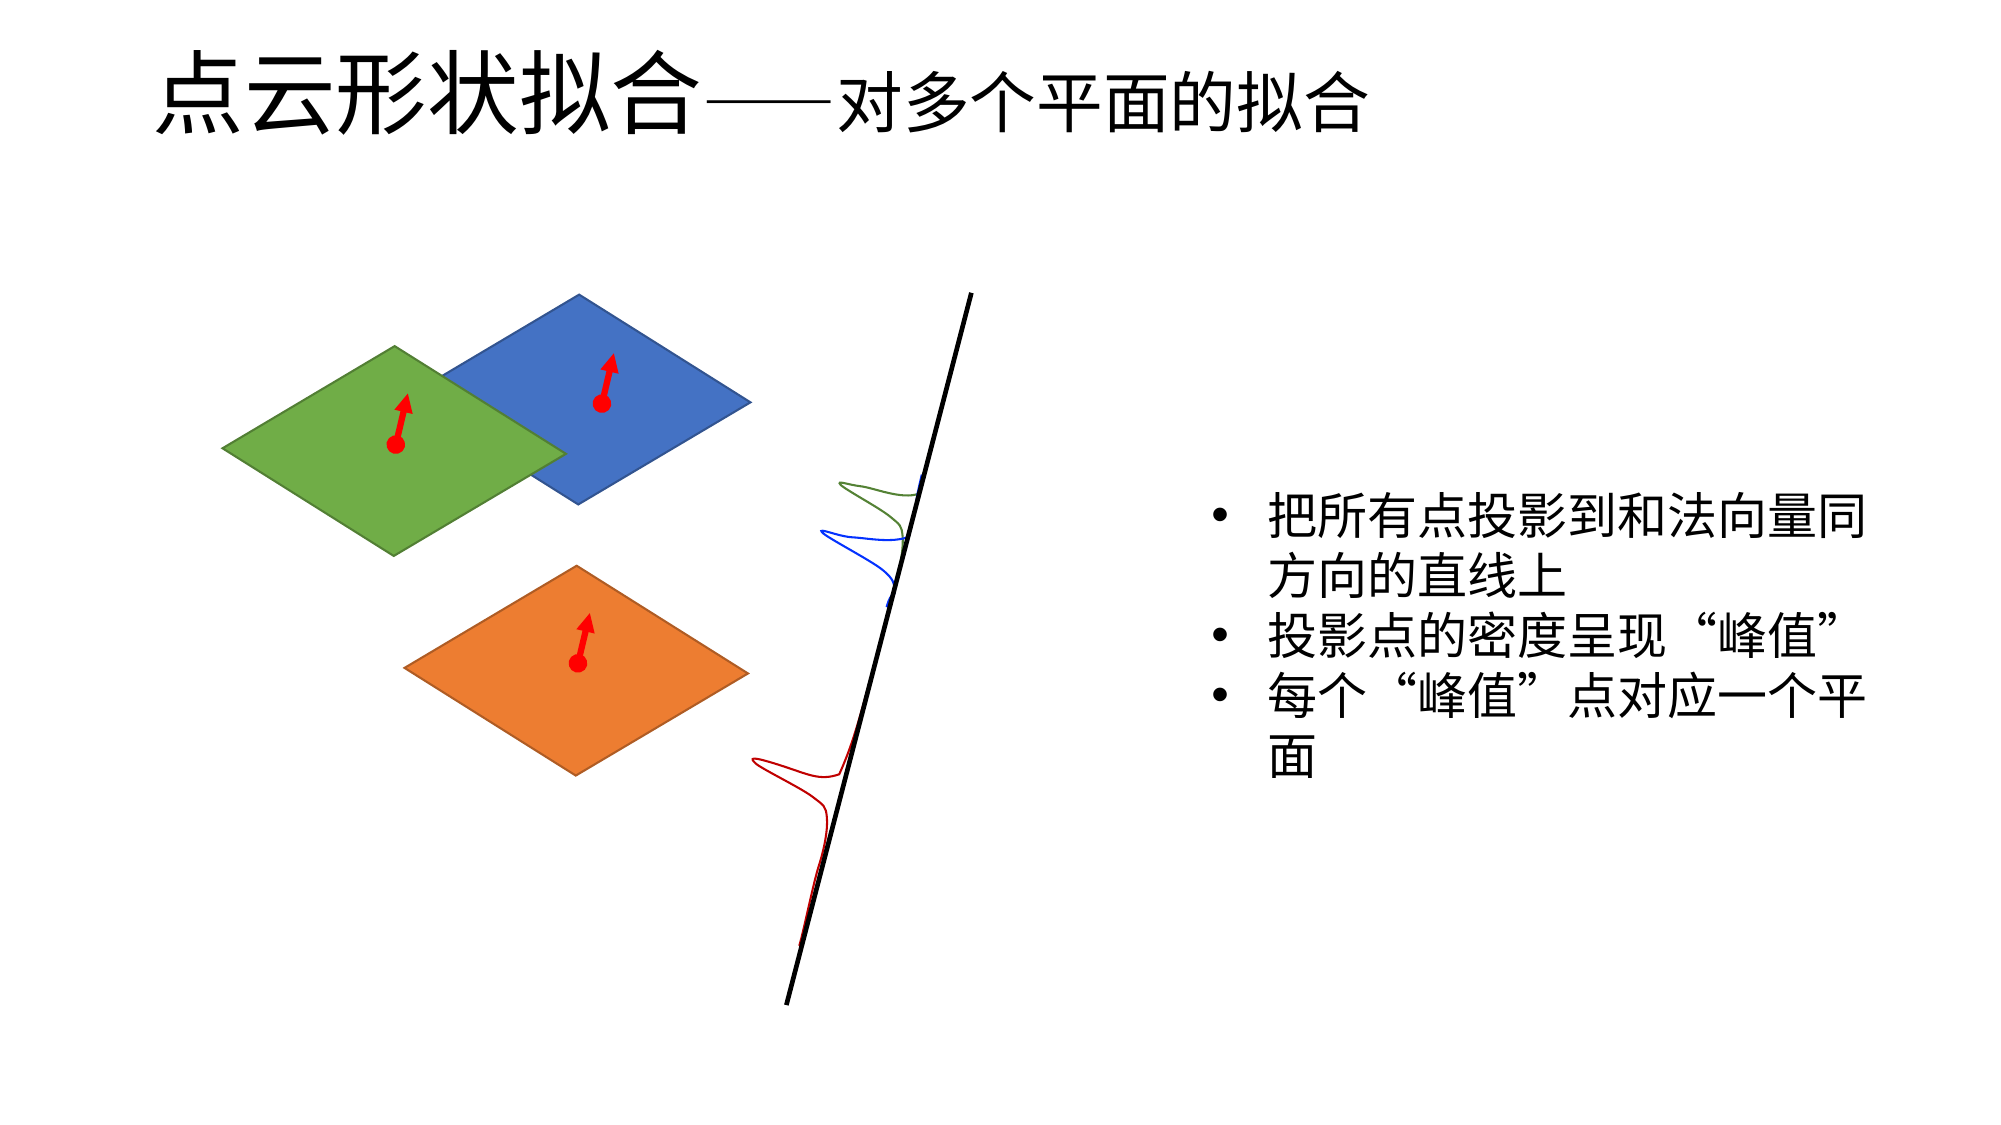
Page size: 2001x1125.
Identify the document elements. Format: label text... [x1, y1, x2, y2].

text_box [443, 293, 744, 506]
text_box [220, 344, 568, 558]
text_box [744, 283, 948, 1020]
title 点云形状拟合——对多个平面的拟合 [137, 23, 1863, 172]
text_box [402, 564, 744, 777]
text_box 把所有点投影到和法向量同方向的直线上 投影点的密度呈现“峰值” 每个“峰值”点对应一个平面 [1196, 476, 1907, 792]
